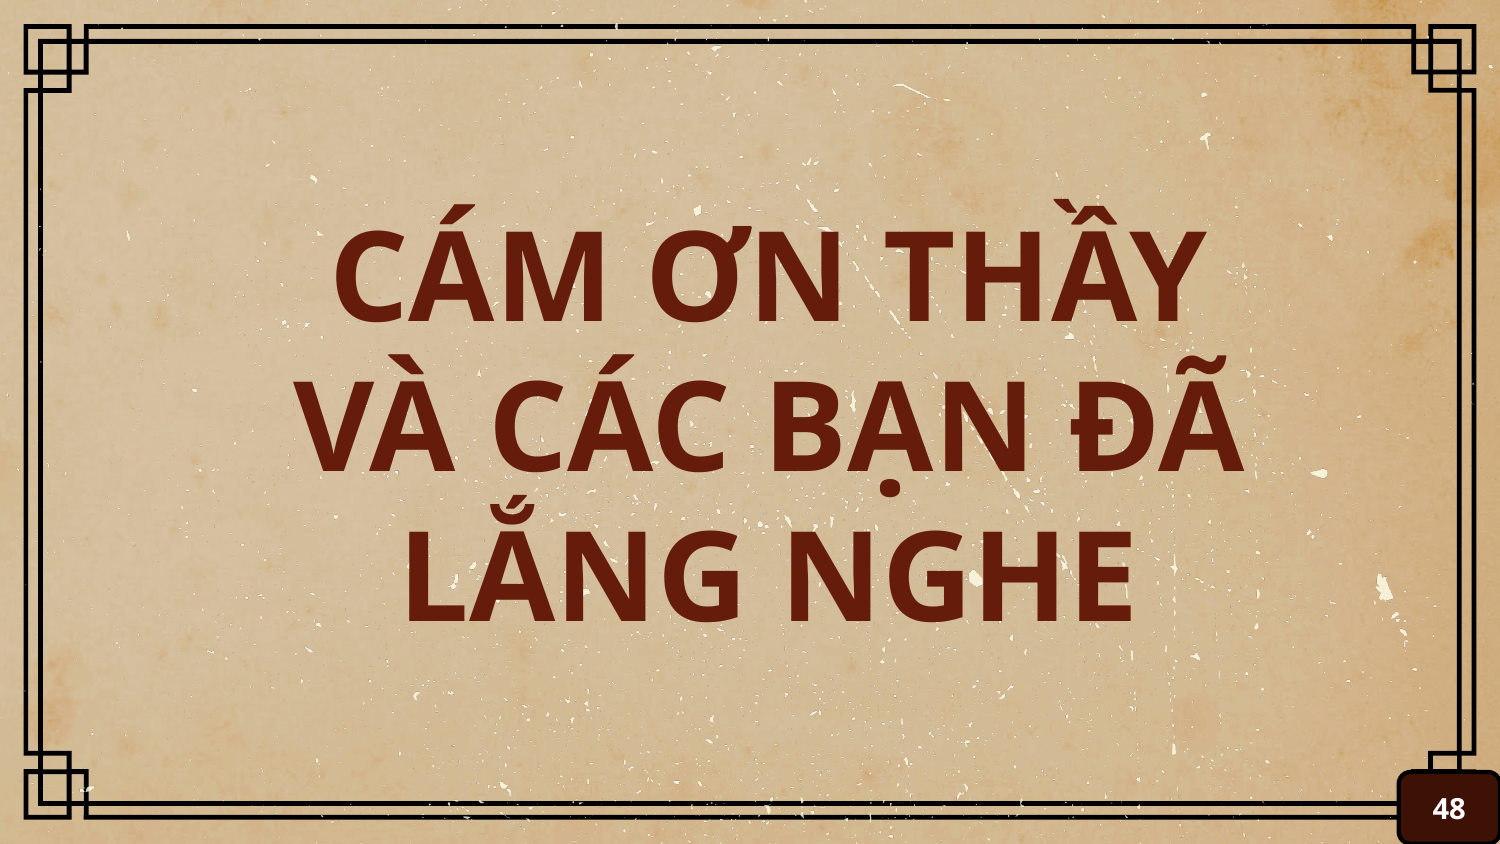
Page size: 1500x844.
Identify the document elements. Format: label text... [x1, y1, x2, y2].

picture [0, 0, 1500, 844]
text_box 48 [1396, 769, 1500, 844]
text_box CÁM ƠN THẦY VÀ CÁC BẠN ĐÃ LẮNG NGHE [243, 226, 1295, 618]
